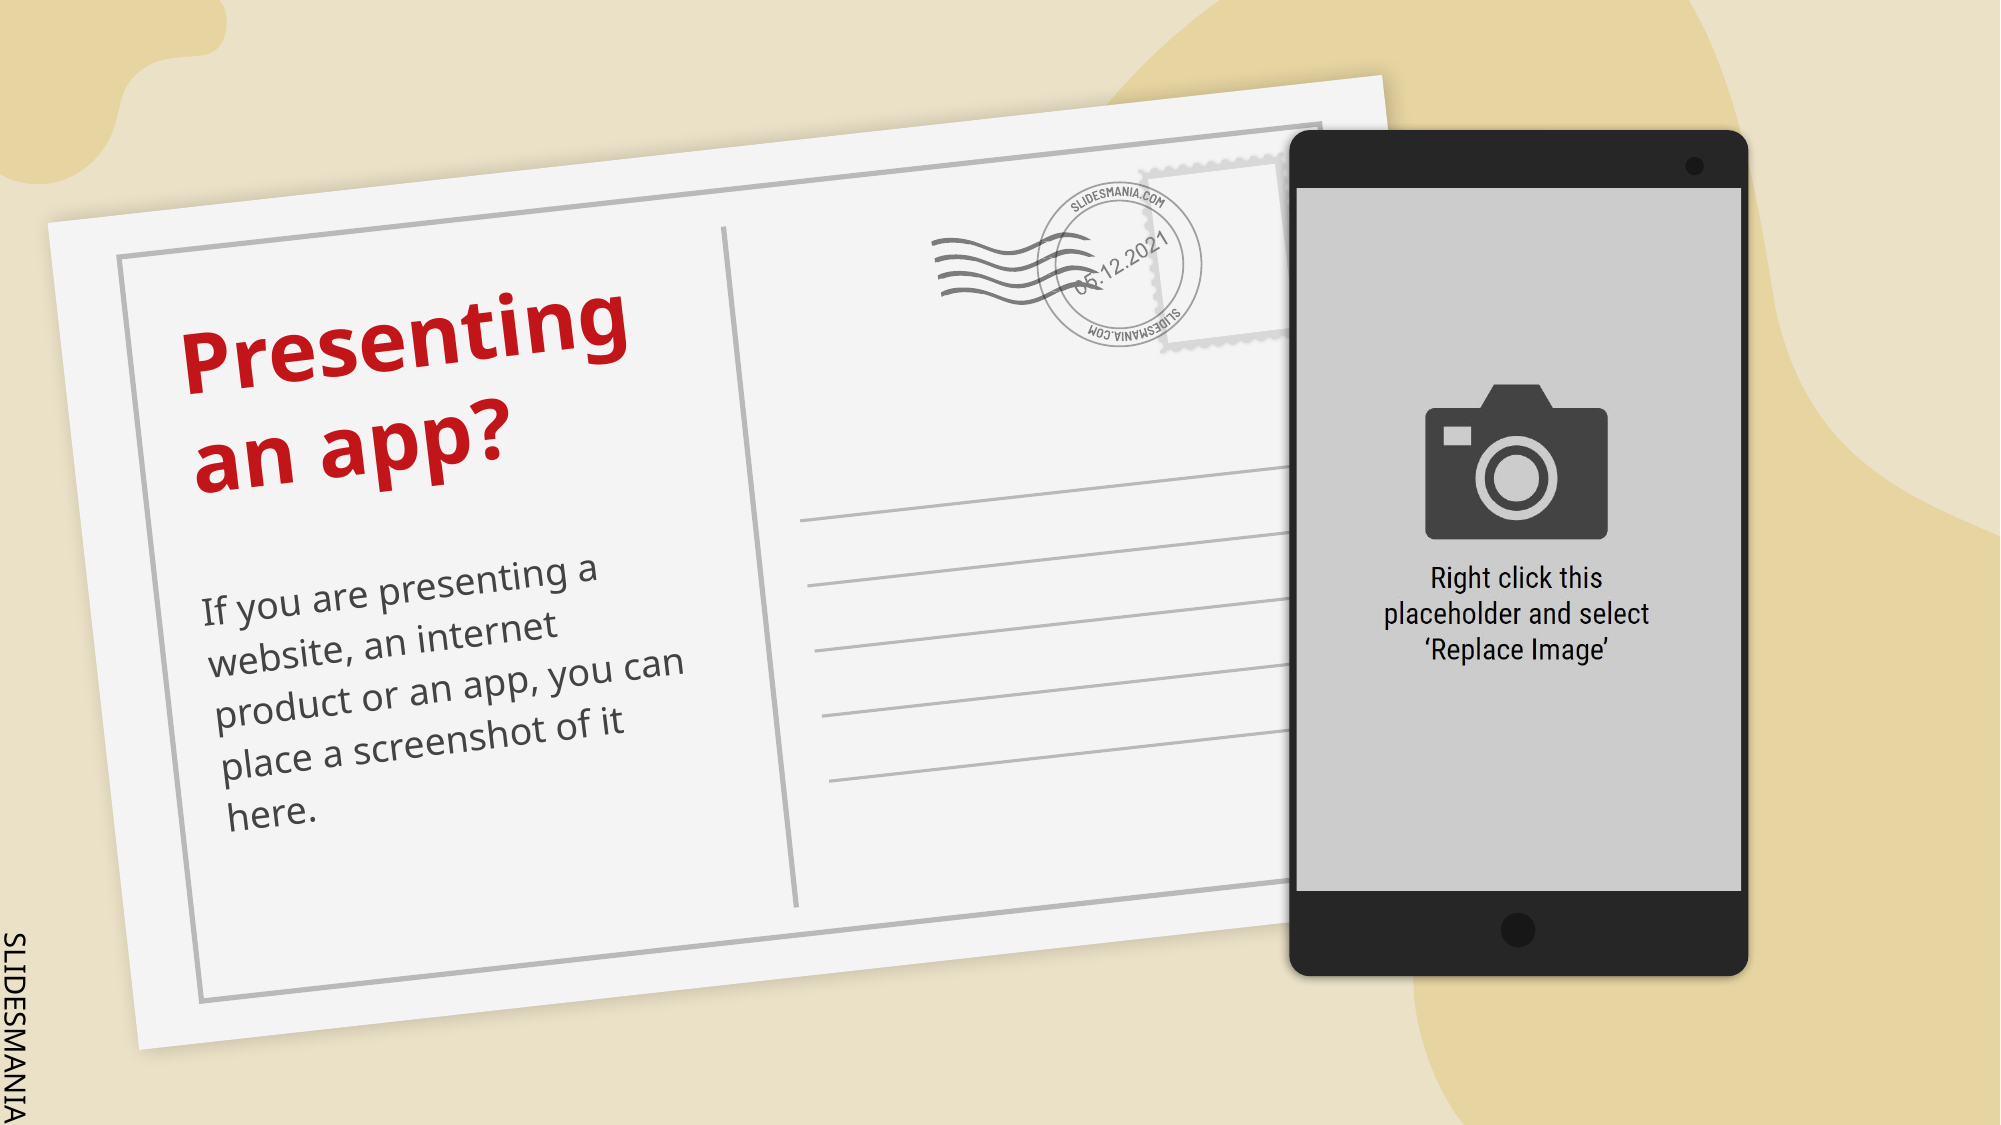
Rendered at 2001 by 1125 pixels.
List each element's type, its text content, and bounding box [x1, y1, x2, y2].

list If you are presenting a website, an internet product or an app, you can place a screenshot of it here. [175, 502, 748, 968]
picture [1296, 188, 1742, 892]
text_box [1289, 129, 1749, 977]
title Presenting an app? [151, 231, 688, 406]
